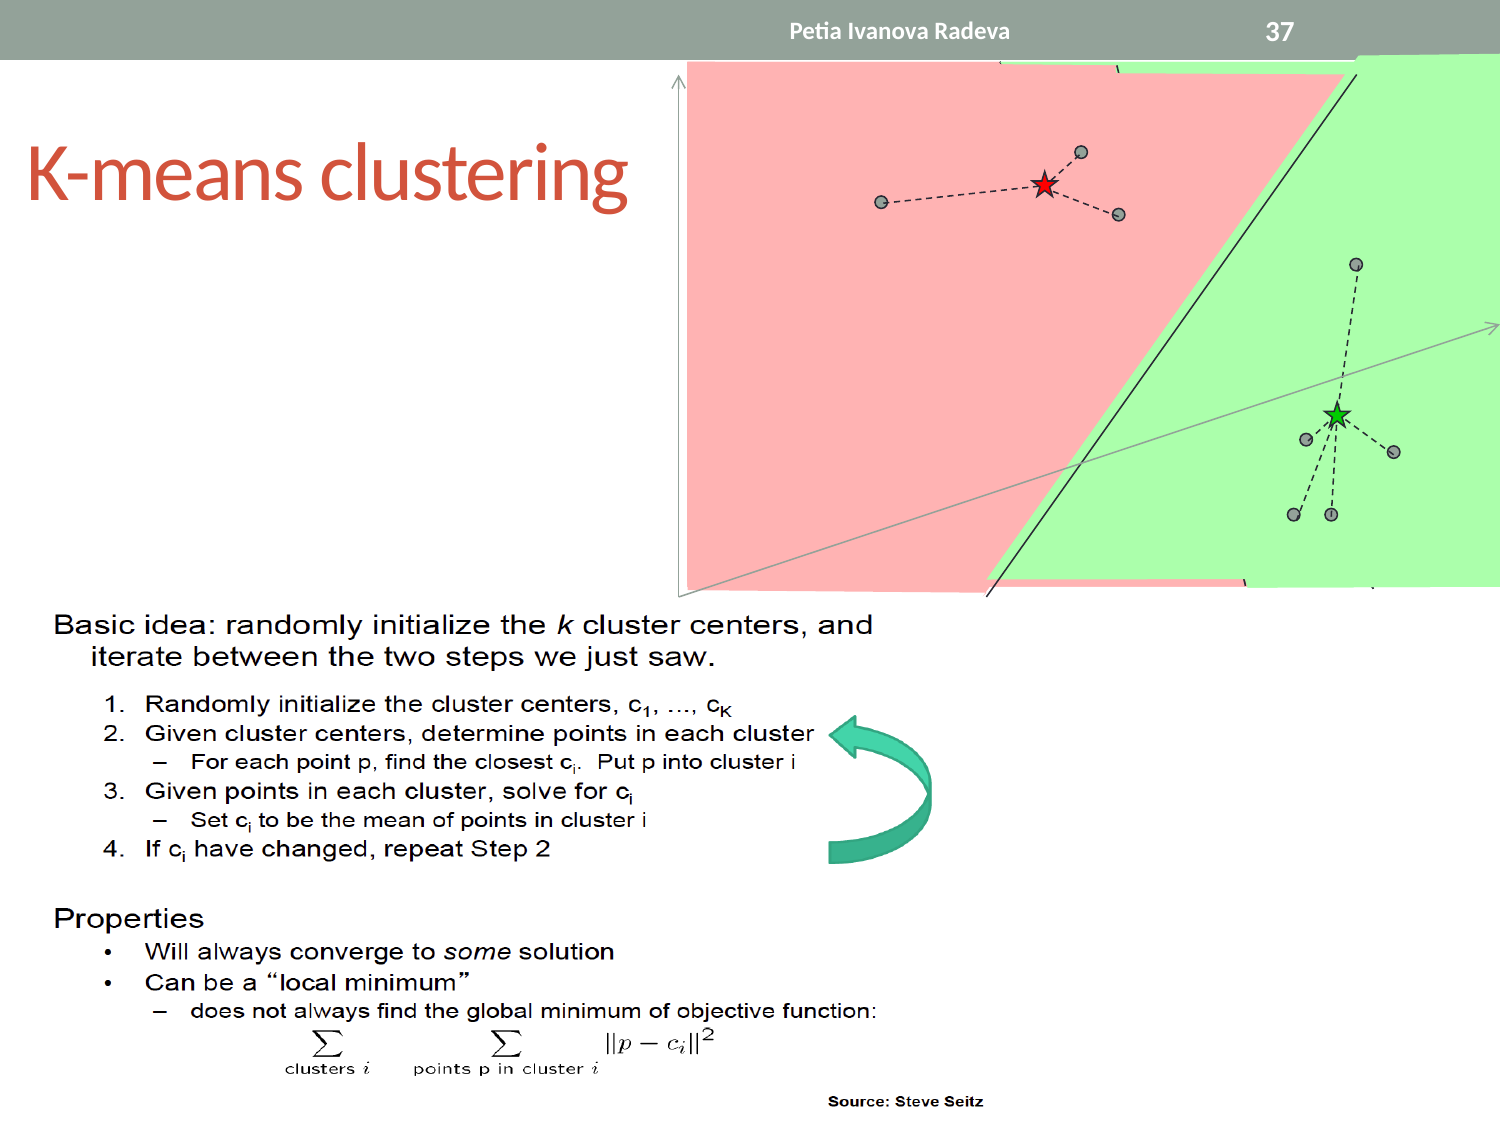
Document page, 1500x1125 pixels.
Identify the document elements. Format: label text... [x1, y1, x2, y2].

picture [10, 610, 988, 1113]
footer Petia Ivanova Radeva [562, 3, 1238, 57]
slide_number 37 [1250, 3, 1425, 50]
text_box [687, 586, 1500, 598]
title K-means clustering [11, 85, 675, 249]
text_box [687, 53, 1500, 583]
text_box [679, 85, 683, 249]
text_box [679, 586, 685, 598]
